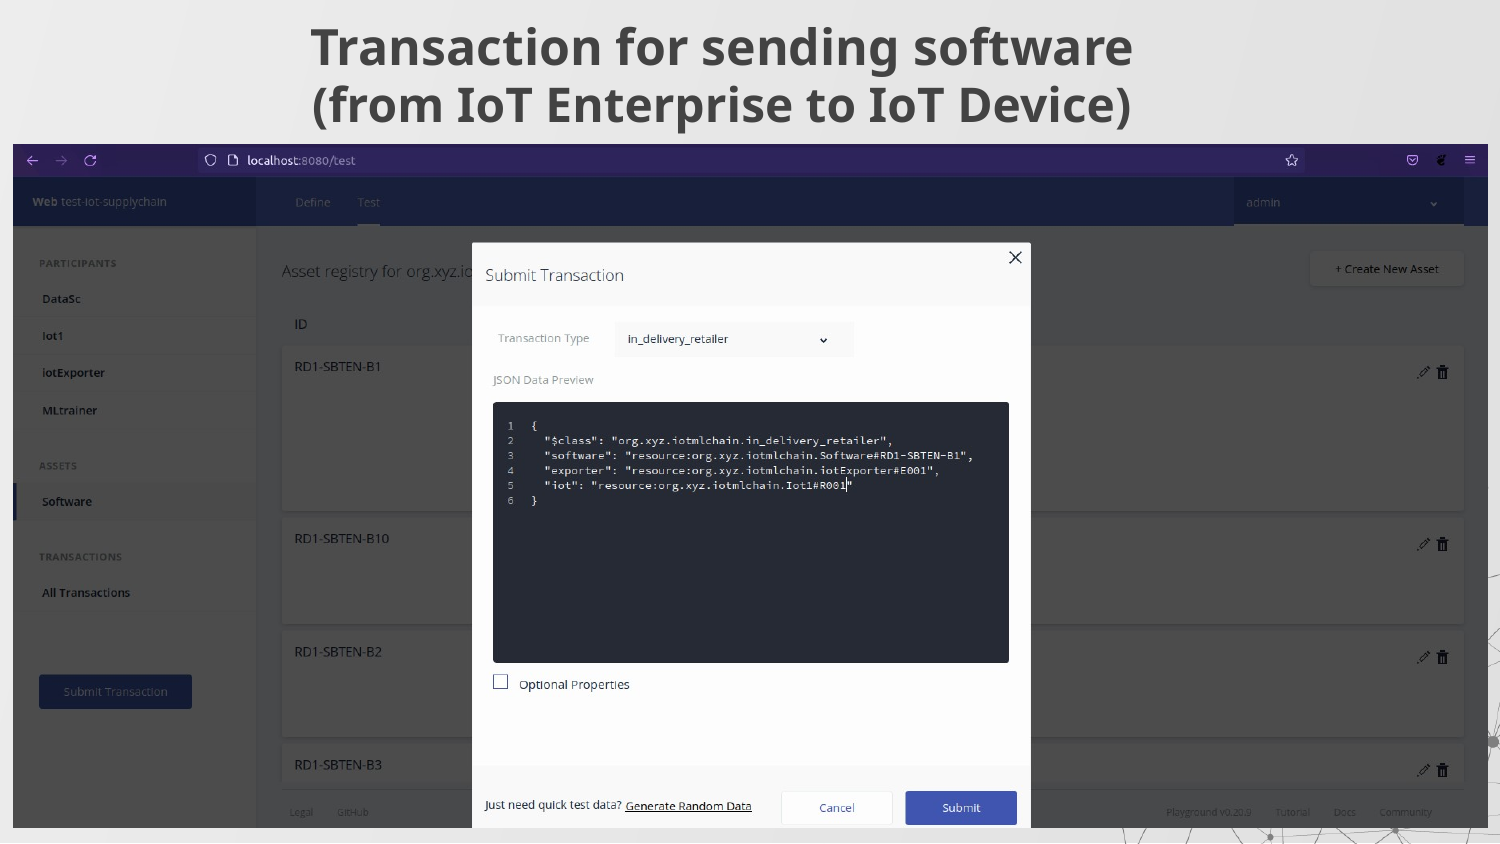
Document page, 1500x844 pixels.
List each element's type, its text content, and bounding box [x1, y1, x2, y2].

title Transaction for sending software (from IoT Enterprise to IoT Device) [112, 0, 1332, 142]
picture [0, 0, 1500, 844]
